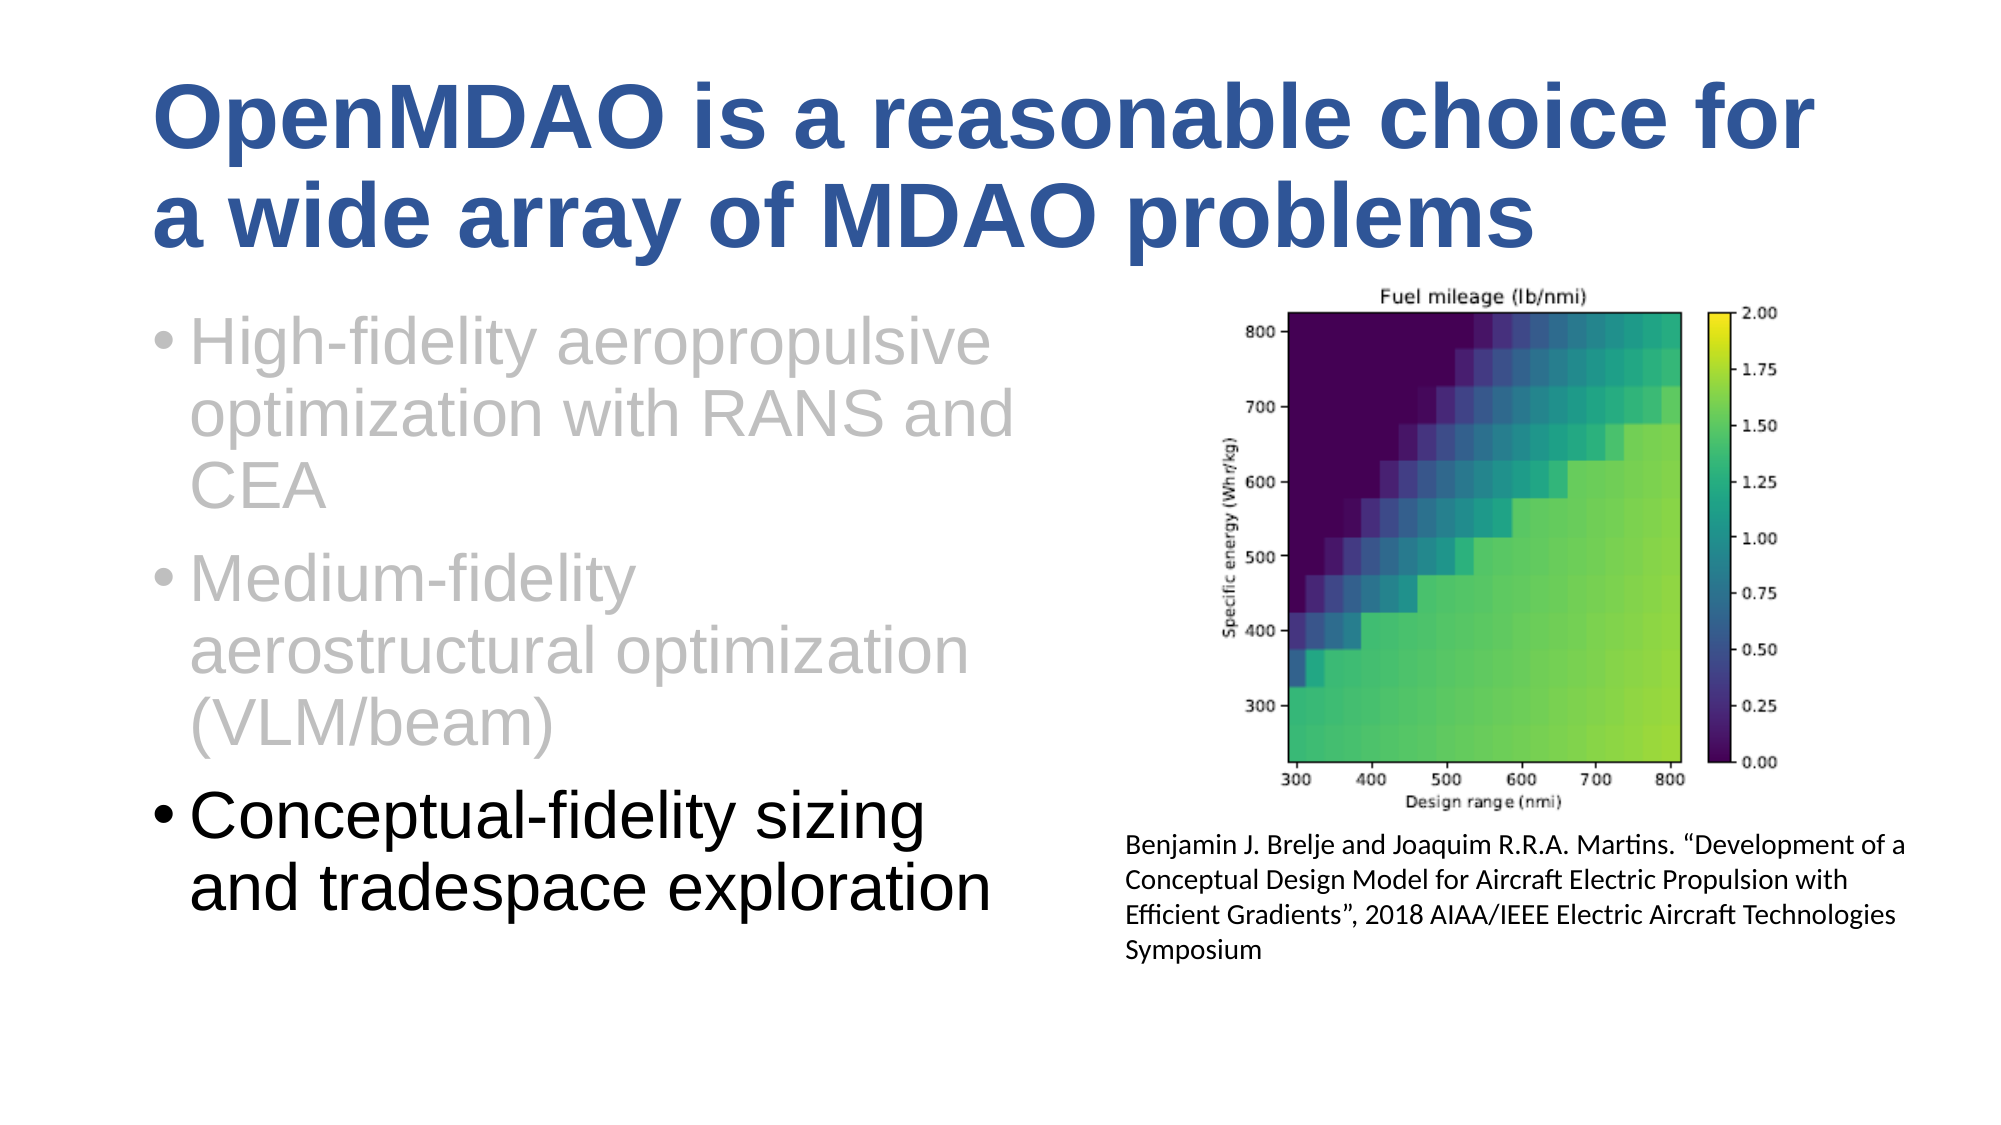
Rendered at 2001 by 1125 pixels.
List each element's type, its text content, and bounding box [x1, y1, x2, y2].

list High-fidelity aeropropulsive optimization with RANS and CEA Medium-fidelity aerostructural optimization (VLM/beam) Conceptual-fidelity sizing and tradespace exploration [137, 299, 1052, 1014]
text_box Benjamin J. Brelje and Joaquim R.R.A. Martins. “Development of a Conceptual Design Model for Aircraft Electric Propulsion with Efficient Gradients”, 2018 AIAA/IEEE Electric Aircraft Technologies Symposium [1110, 817, 1961, 973]
picture [1189, 244, 1802, 851]
title OpenMDAO is a reasonable choice for a wide array of MDAO problems [137, 59, 1863, 278]
